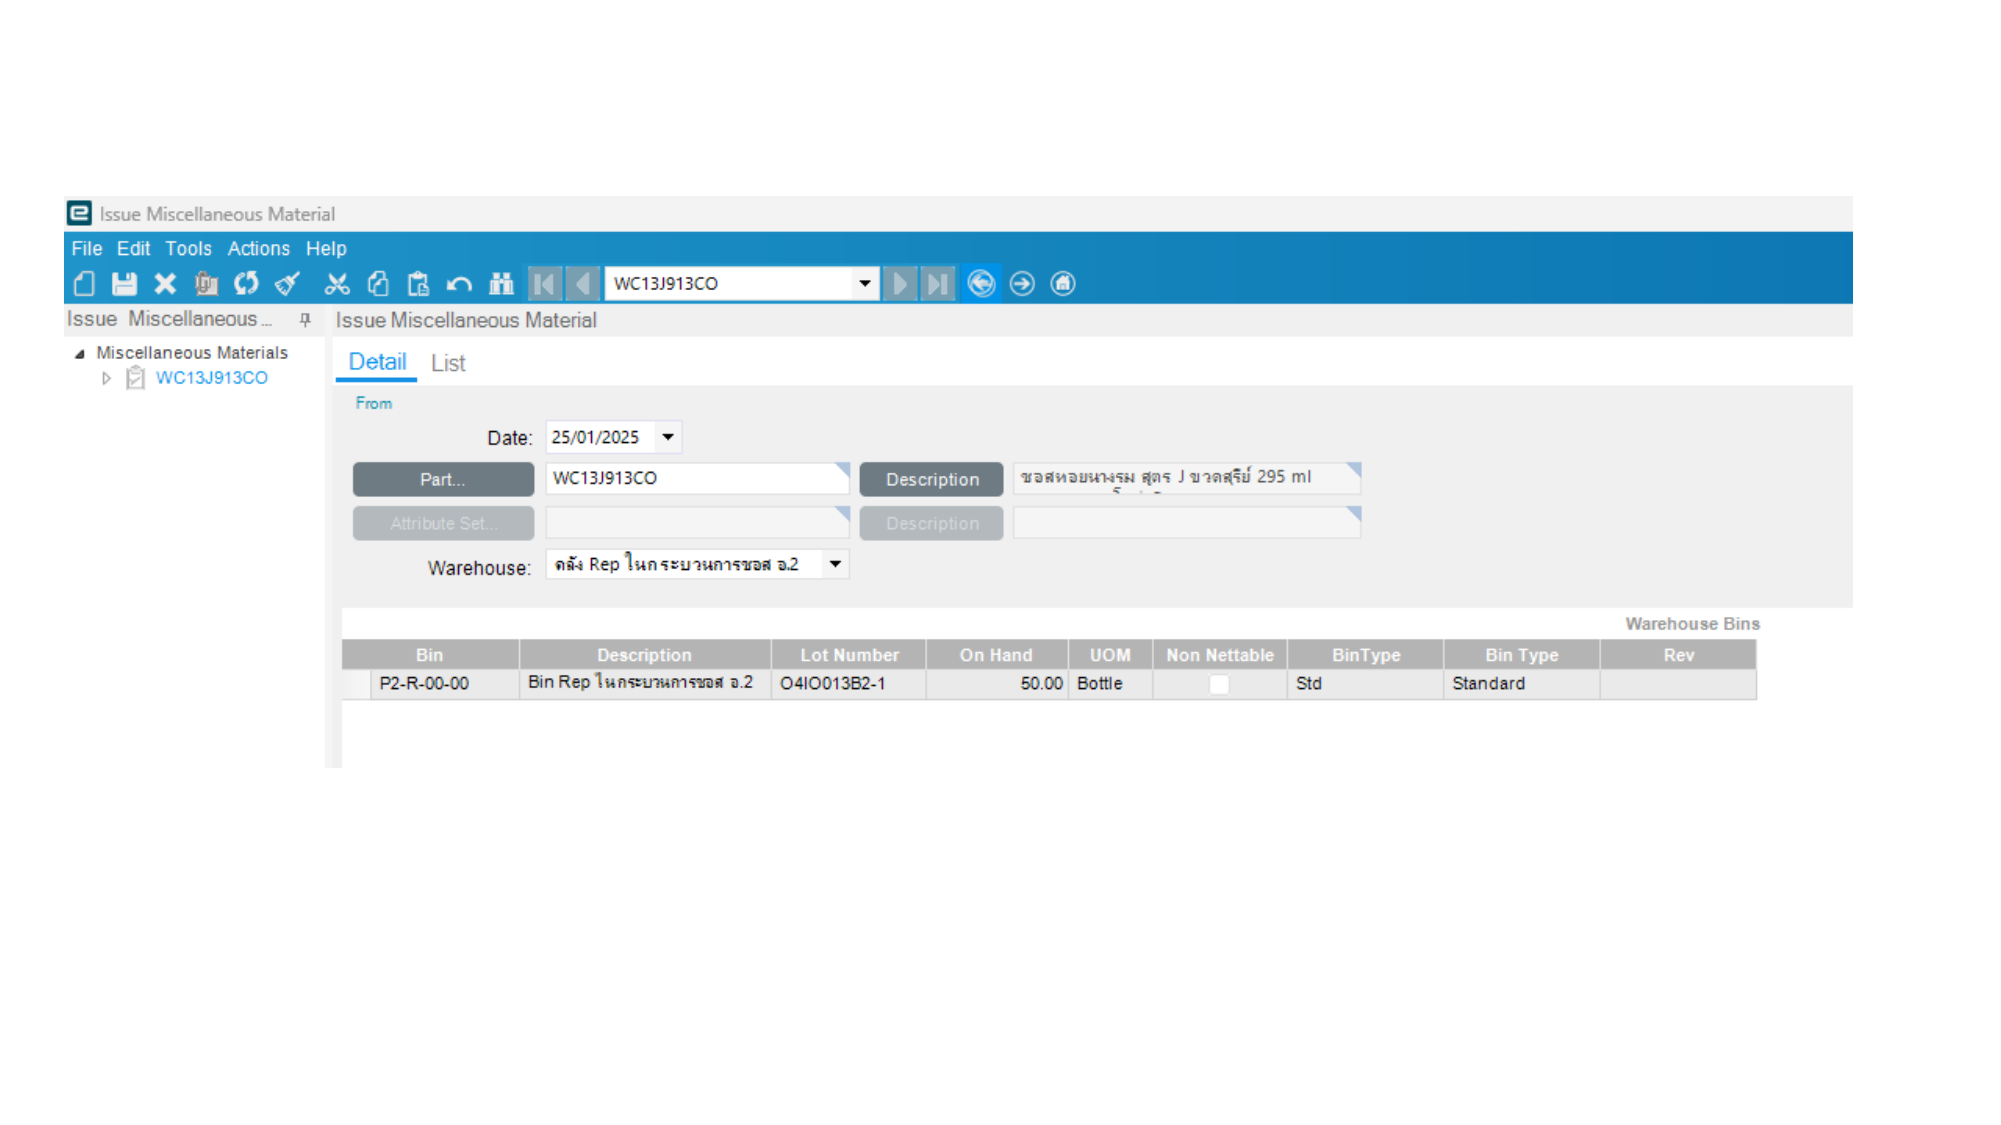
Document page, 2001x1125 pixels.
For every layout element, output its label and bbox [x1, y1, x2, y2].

picture [64, 196, 1853, 768]
